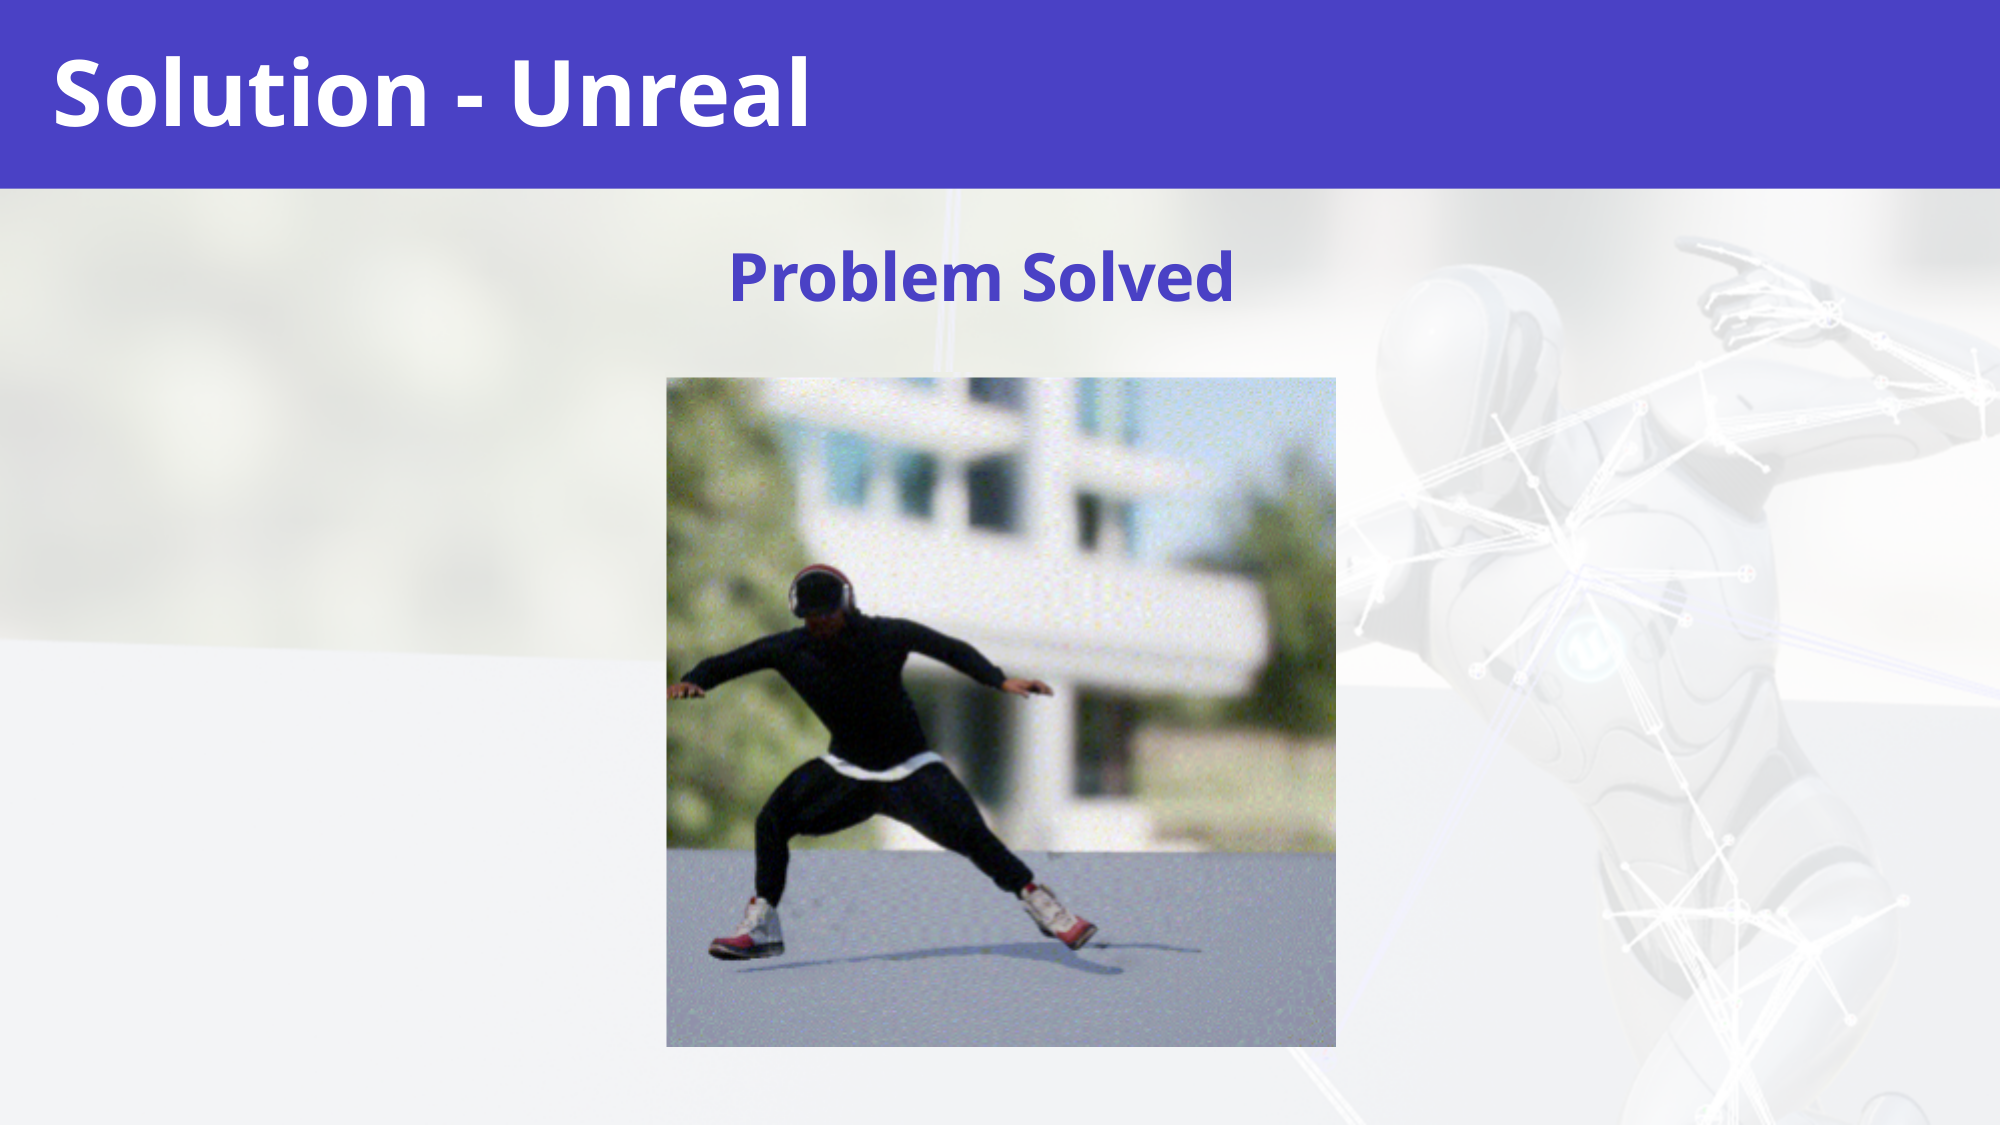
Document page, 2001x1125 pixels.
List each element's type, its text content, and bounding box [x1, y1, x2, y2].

text_box Problem Solved [500, 219, 1465, 327]
picture [664, 372, 1336, 1047]
title Solution - Unreal [37, 26, 1584, 153]
